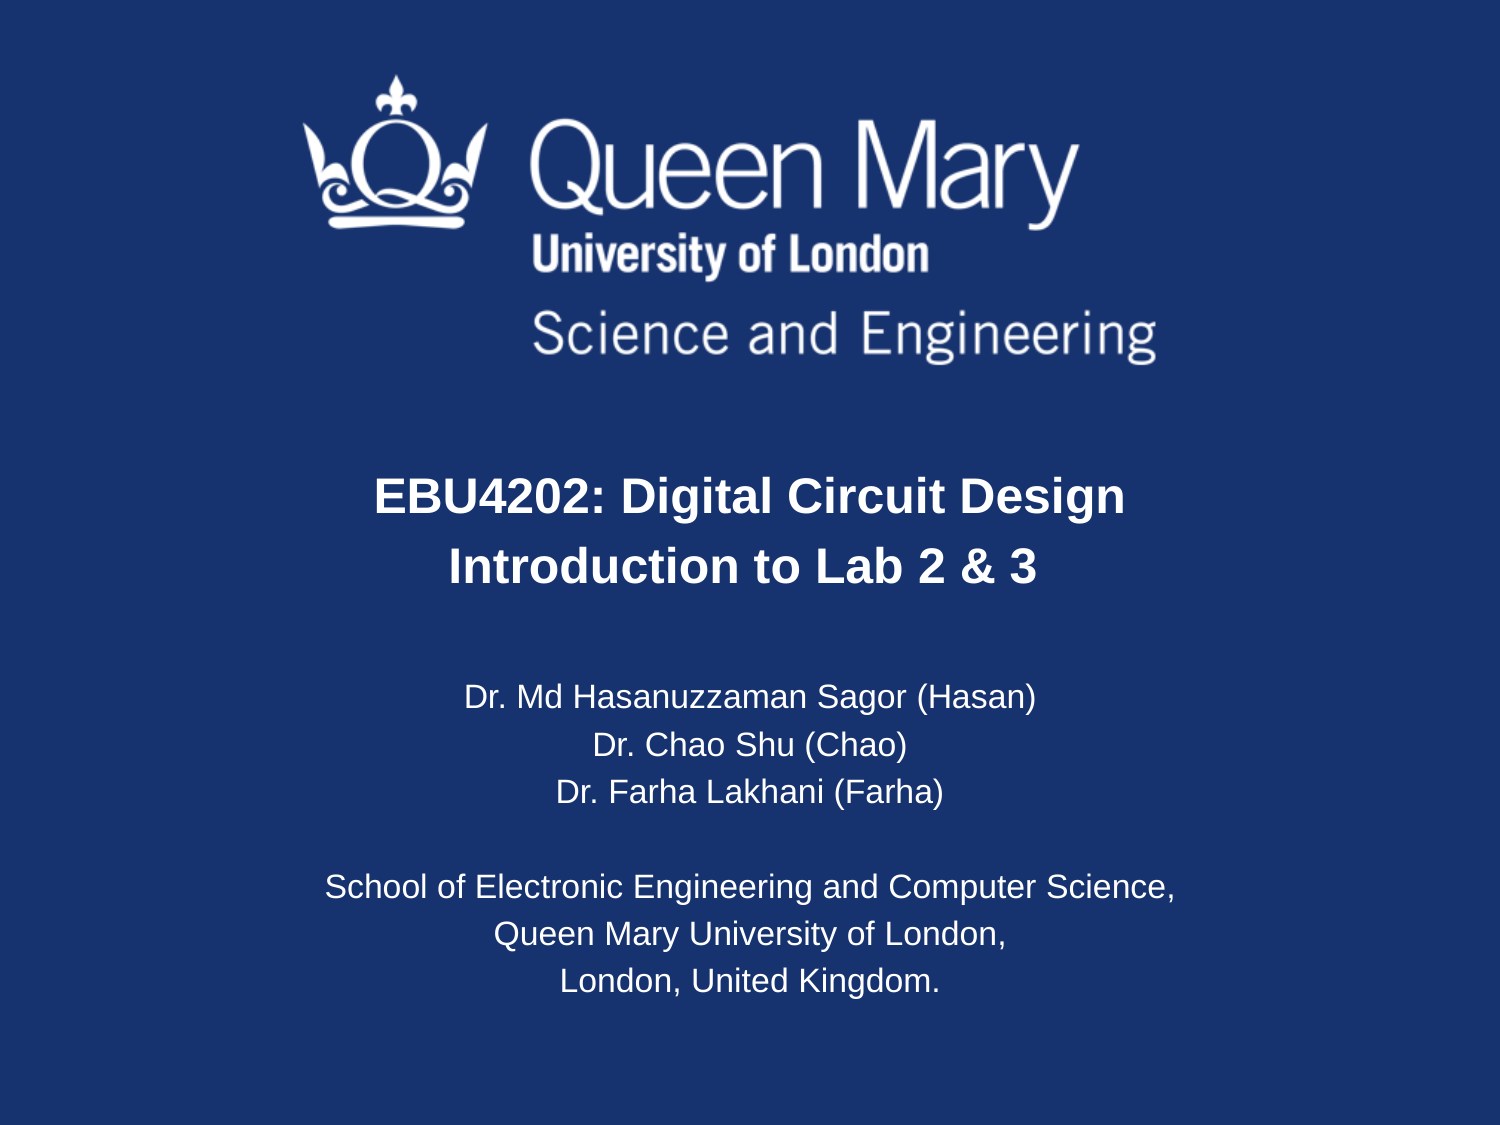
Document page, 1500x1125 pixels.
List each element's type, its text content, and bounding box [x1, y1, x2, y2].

list Dr. Md Hasanuzzaman Sagor (Hasan) Dr. Chao Shu (Chao) Dr. Farha Lakhani (Farha) School of Electronic Engineering and Computer Science, Queen Mary University of London, London, United Kingdom. [0, 667, 1500, 953]
list EBU4202: Digital Circuit Design Introduction to Lab 2 & 3 [0, 455, 1500, 577]
picture [151, 70, 1178, 463]
